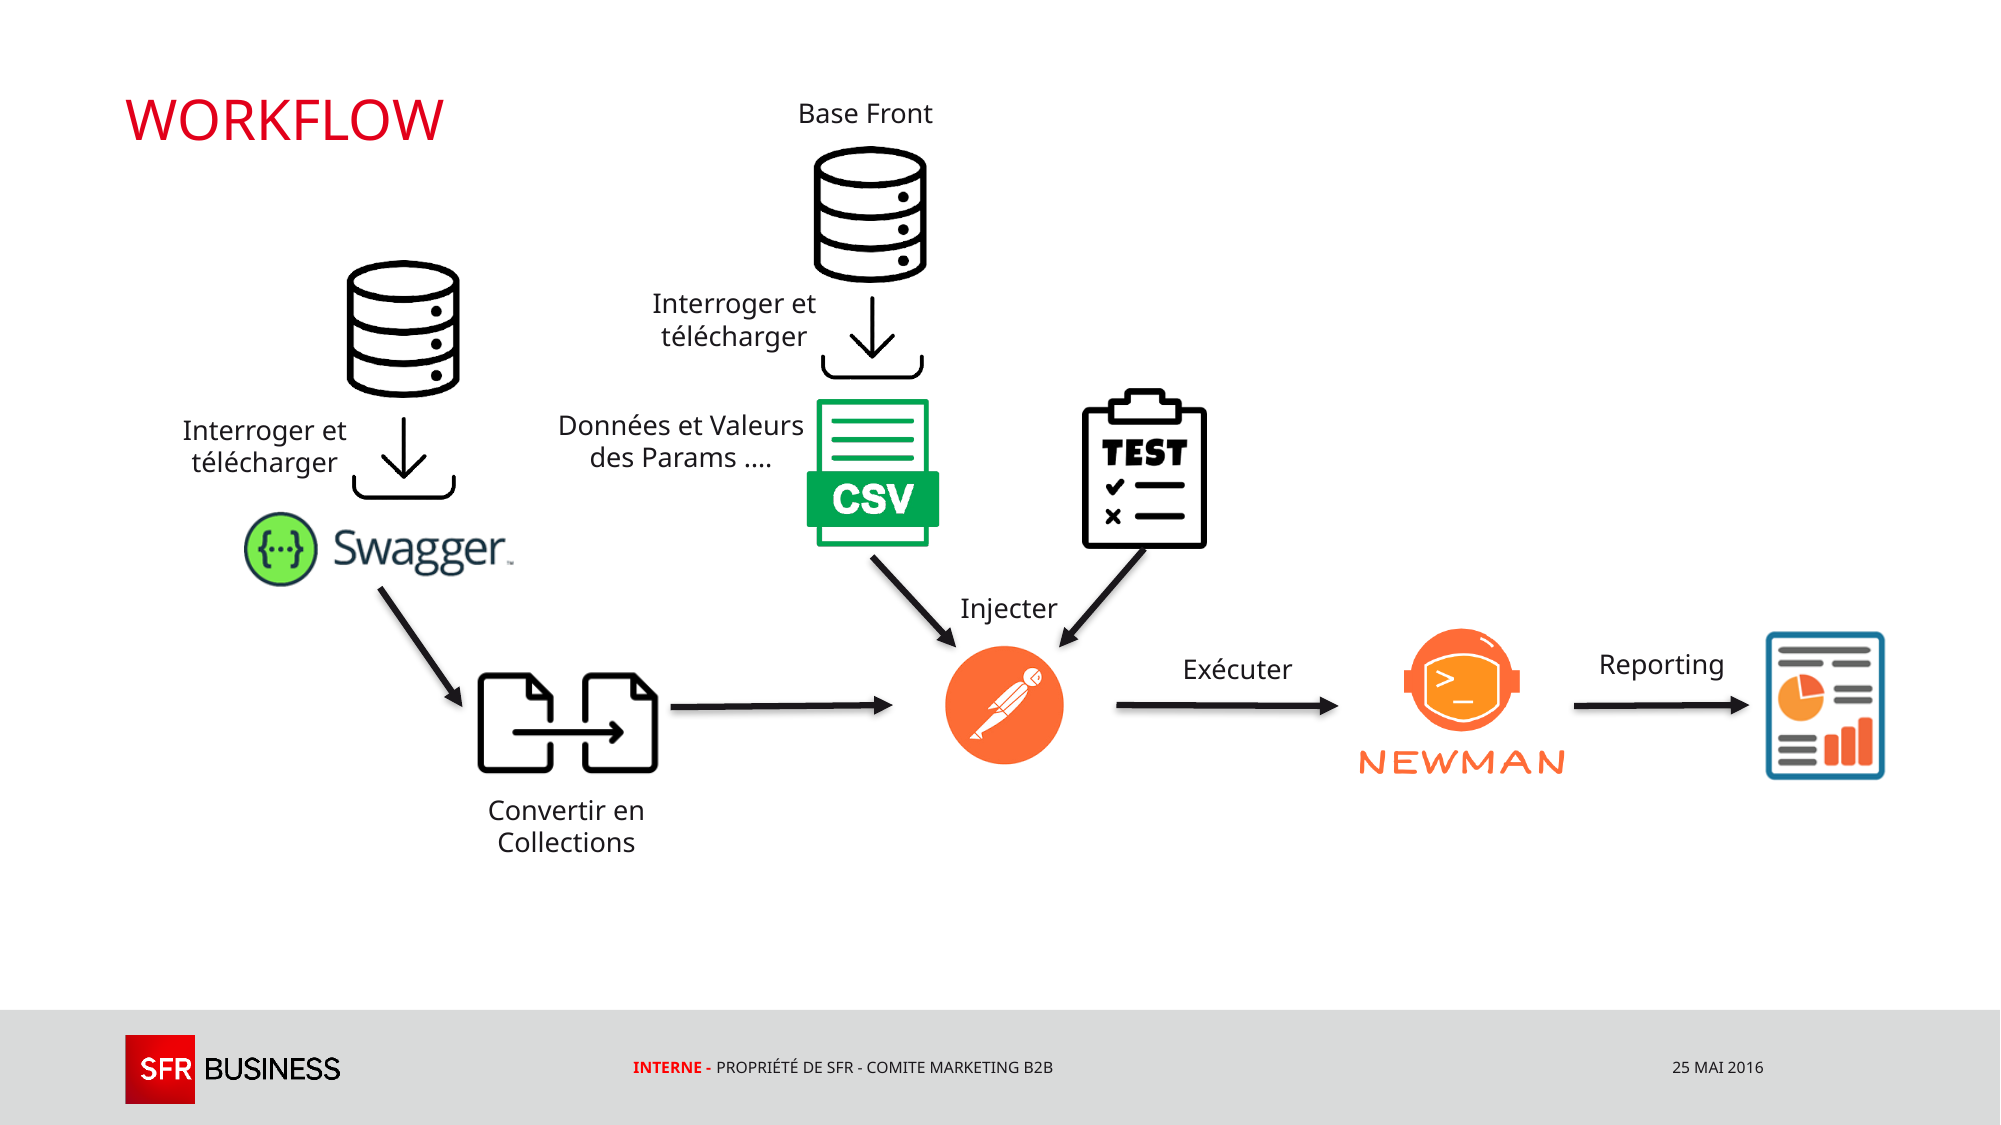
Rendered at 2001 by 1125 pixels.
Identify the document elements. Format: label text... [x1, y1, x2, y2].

list Convertir en Collections [427, 793, 706, 860]
title WORKFLOW [125, 91, 1875, 161]
list Interroger et télécharger [595, 286, 801, 354]
picture [1082, 387, 1207, 549]
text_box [871, 556, 957, 648]
list Base Front [726, 96, 1005, 136]
picture [892, 593, 1117, 818]
picture [787, 145, 957, 557]
picture [1338, 591, 1575, 821]
list Reporting [1579, 647, 1744, 683]
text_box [1058, 548, 1145, 648]
picture [462, 602, 671, 812]
list Données et Valeurs des Params …. [541, 408, 782, 475]
list Interroger et télécharger [125, 413, 332, 480]
picture [102, 1011, 362, 1125]
picture [243, 260, 516, 588]
picture [1749, 628, 1904, 782]
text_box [670, 704, 894, 708]
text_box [379, 587, 463, 708]
footer Propriété de SFR - COMITE MARKETING B2B [716, 1058, 1544, 1125]
slide_number 25 MAI 2016 [1544, 1058, 1764, 1118]
list Exécuter [1122, 652, 1333, 688]
